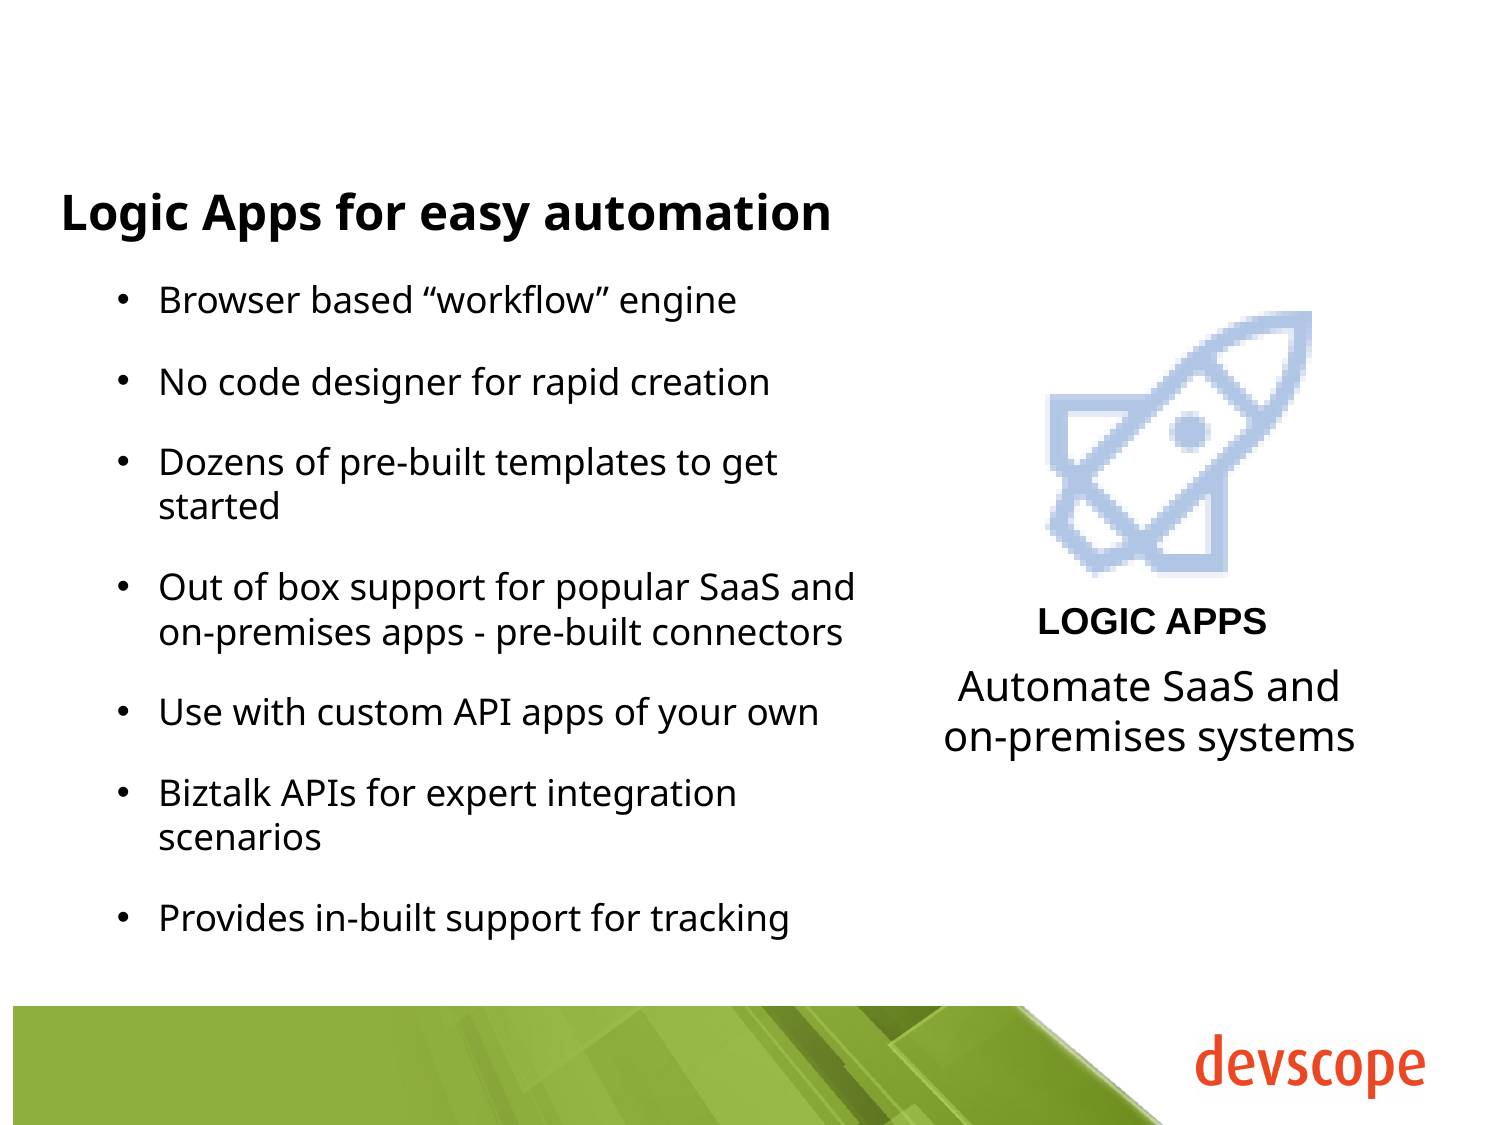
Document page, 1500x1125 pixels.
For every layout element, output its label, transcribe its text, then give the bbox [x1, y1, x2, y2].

text_box Logic Apps for easy automation Browser based “workflow” engine No code designer for rapid creation Dozens of pre-built templates to get started Out of box support for popular SaaS and on-premises apps - pre-built connectors Use with custom API apps of your own Biztalk APIs for expert integration scenarios Provides in-built support for tracking [38, 174, 887, 997]
text_box Automate SaaS and on-premises systems [922, 652, 1377, 768]
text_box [993, 311, 1312, 651]
picture [13, 1006, 1481, 1125]
